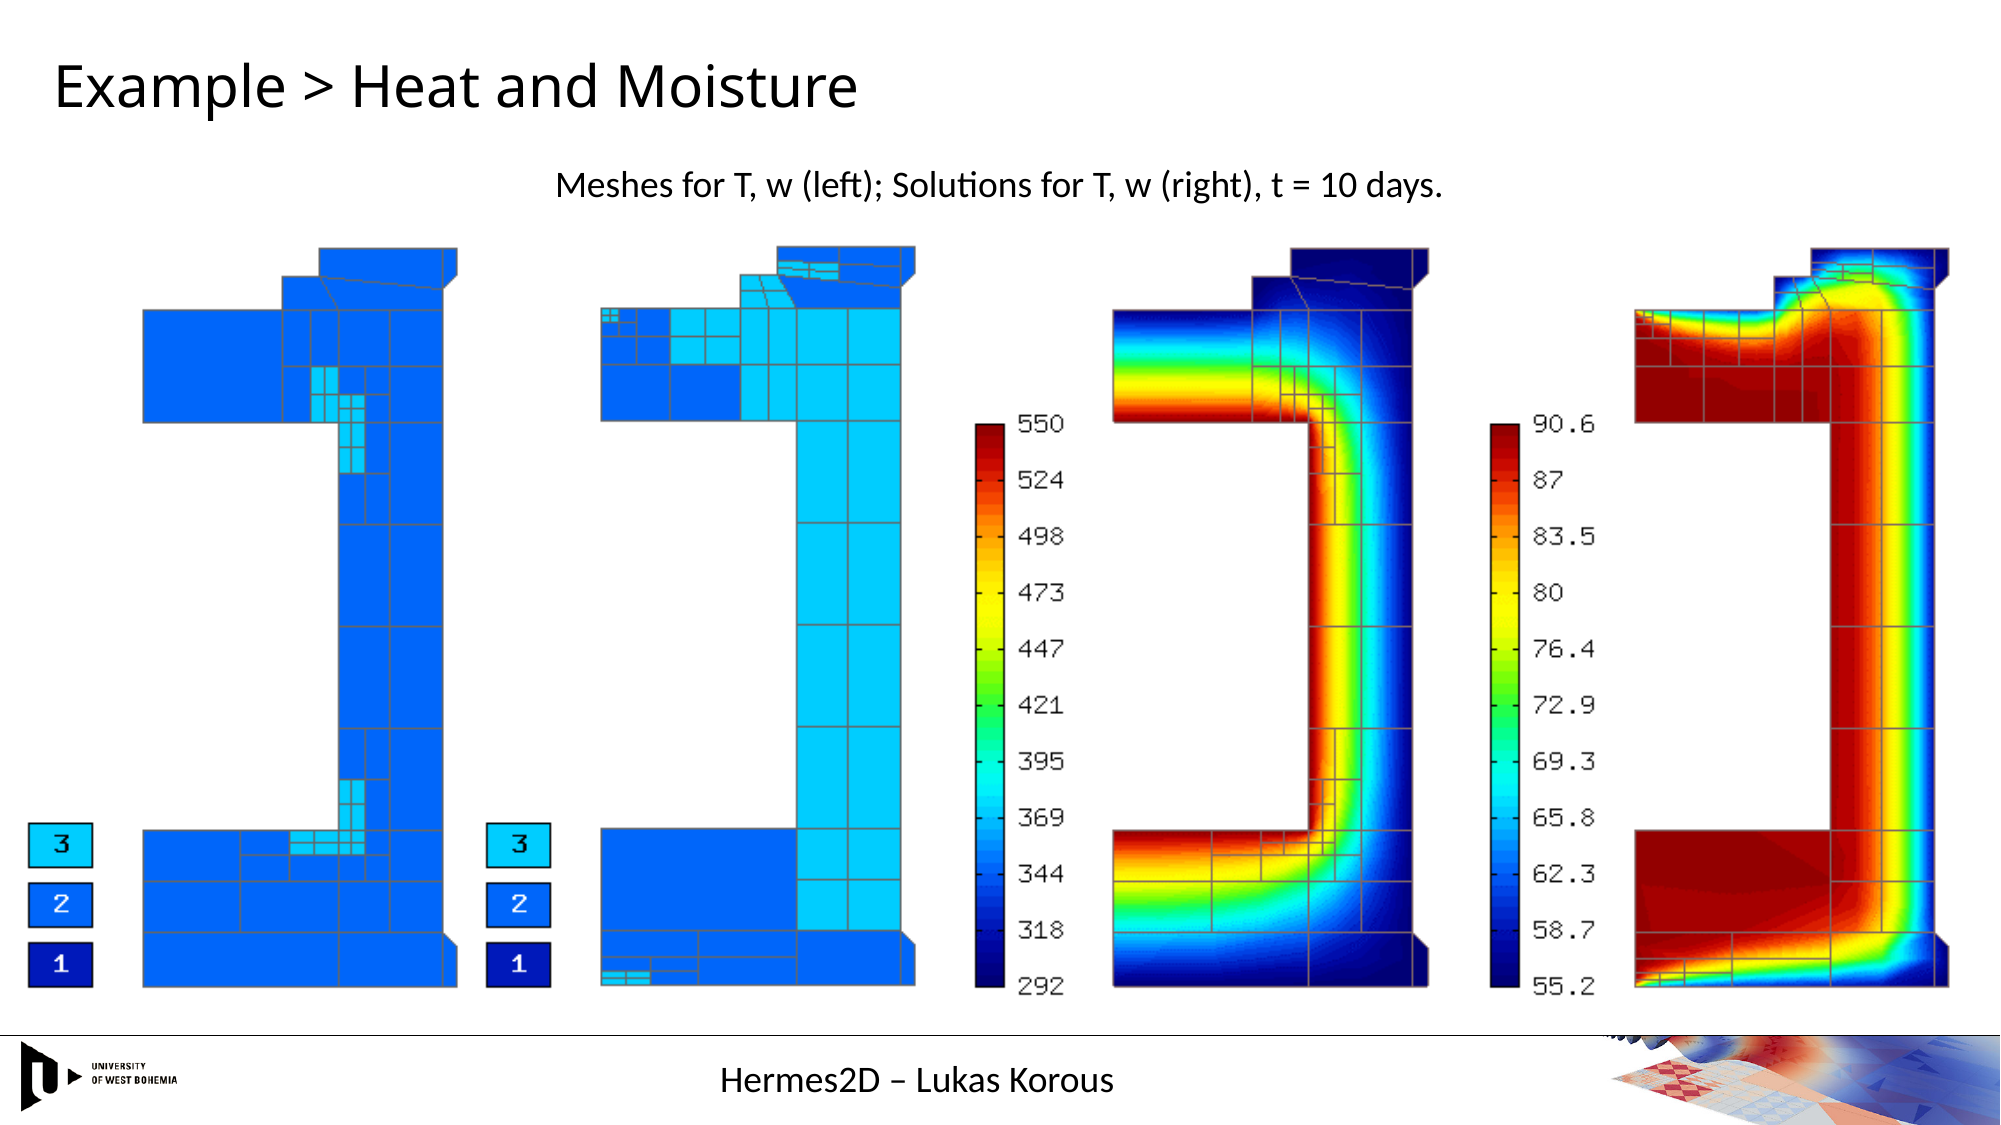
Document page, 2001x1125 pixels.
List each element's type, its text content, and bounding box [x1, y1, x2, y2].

text_box Hermes2D – Lukas Korous [705, 1047, 1295, 1108]
text_box Meshes for T, w (left); Solutions for T, w (right), t = 10 days. [508, 152, 1492, 212]
title Example > Heat and Moisture [38, 43, 1962, 134]
picture [2, 220, 1992, 1011]
picture [21, 1041, 227, 1125]
picture [1576, 1036, 2000, 1125]
